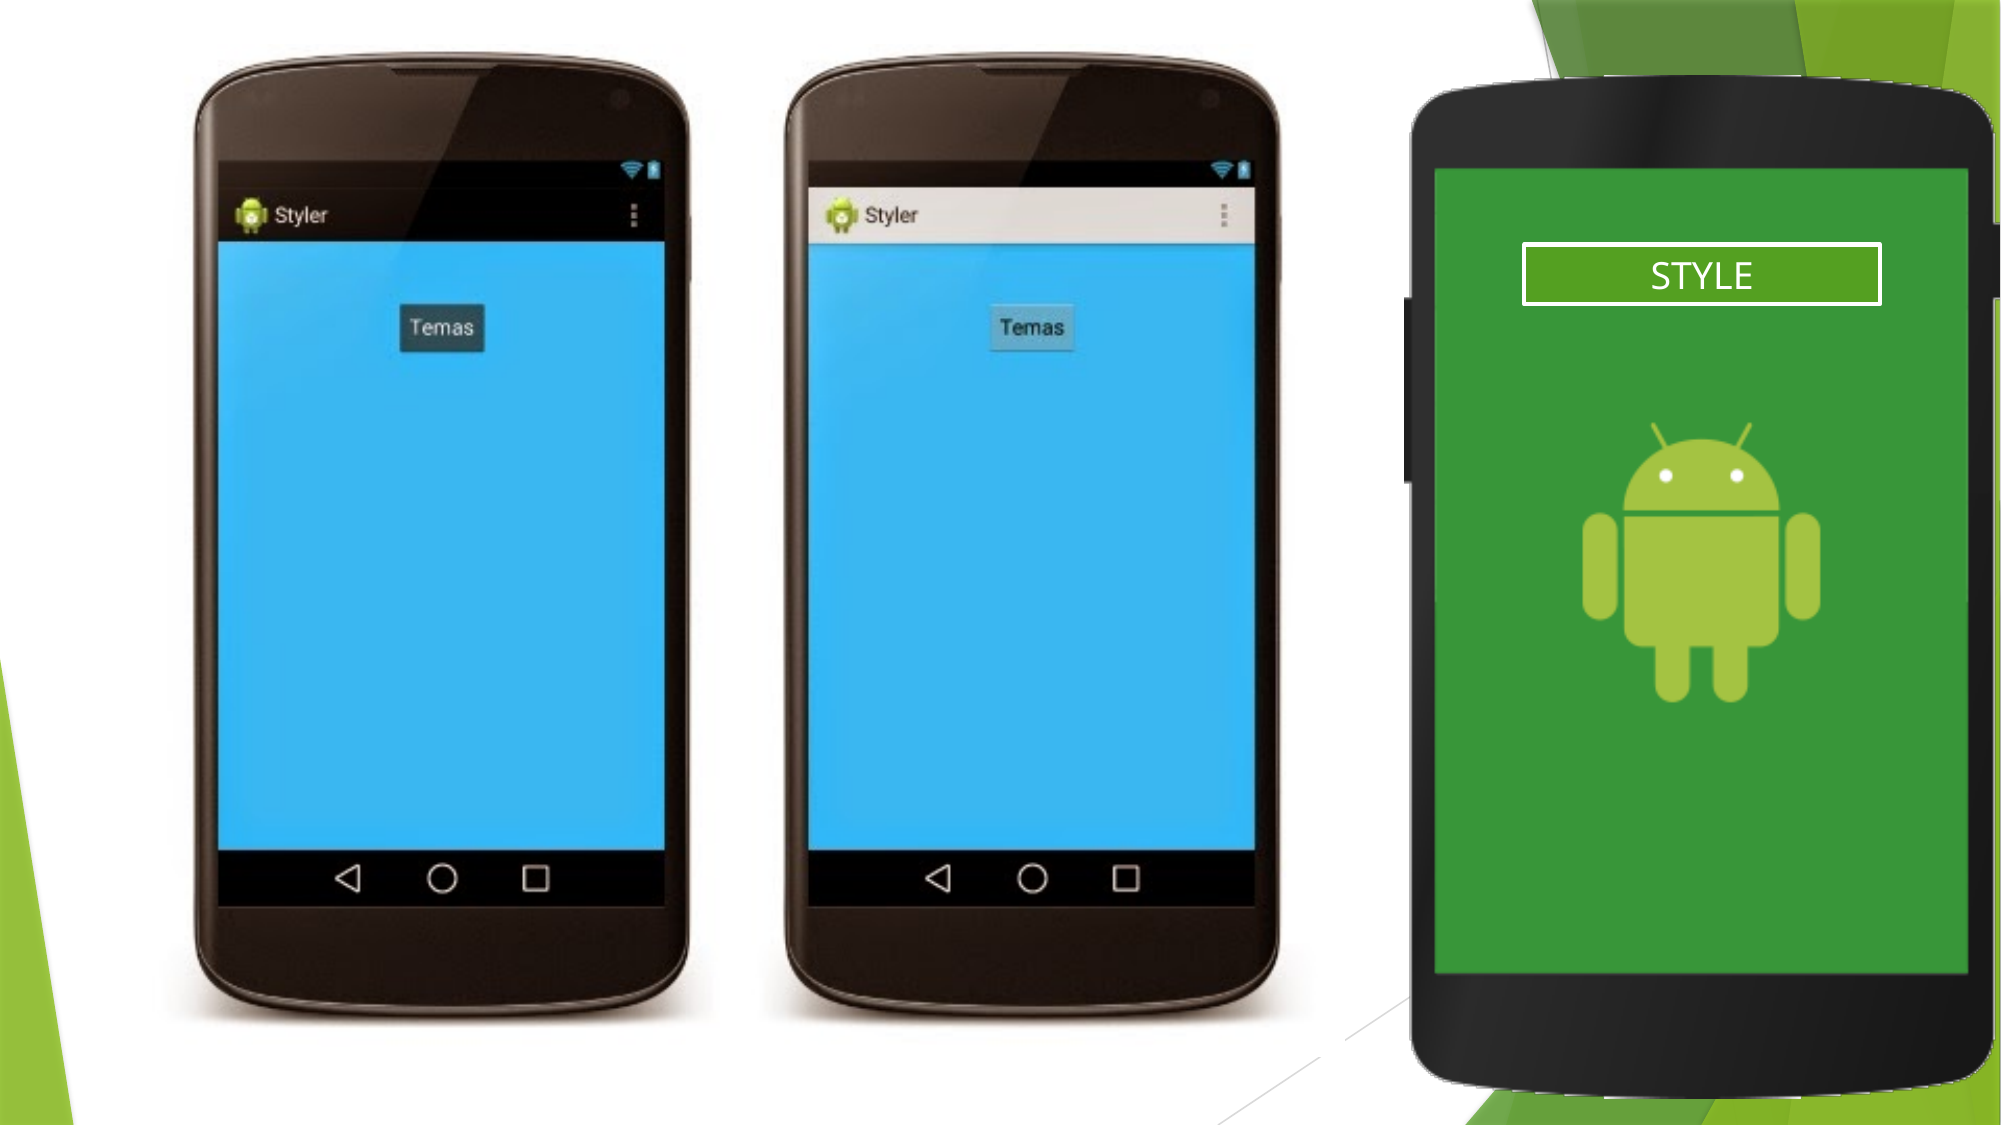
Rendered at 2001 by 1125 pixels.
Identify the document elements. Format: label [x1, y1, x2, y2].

picture [1403, 75, 2000, 1100]
picture [151, 43, 1345, 1058]
